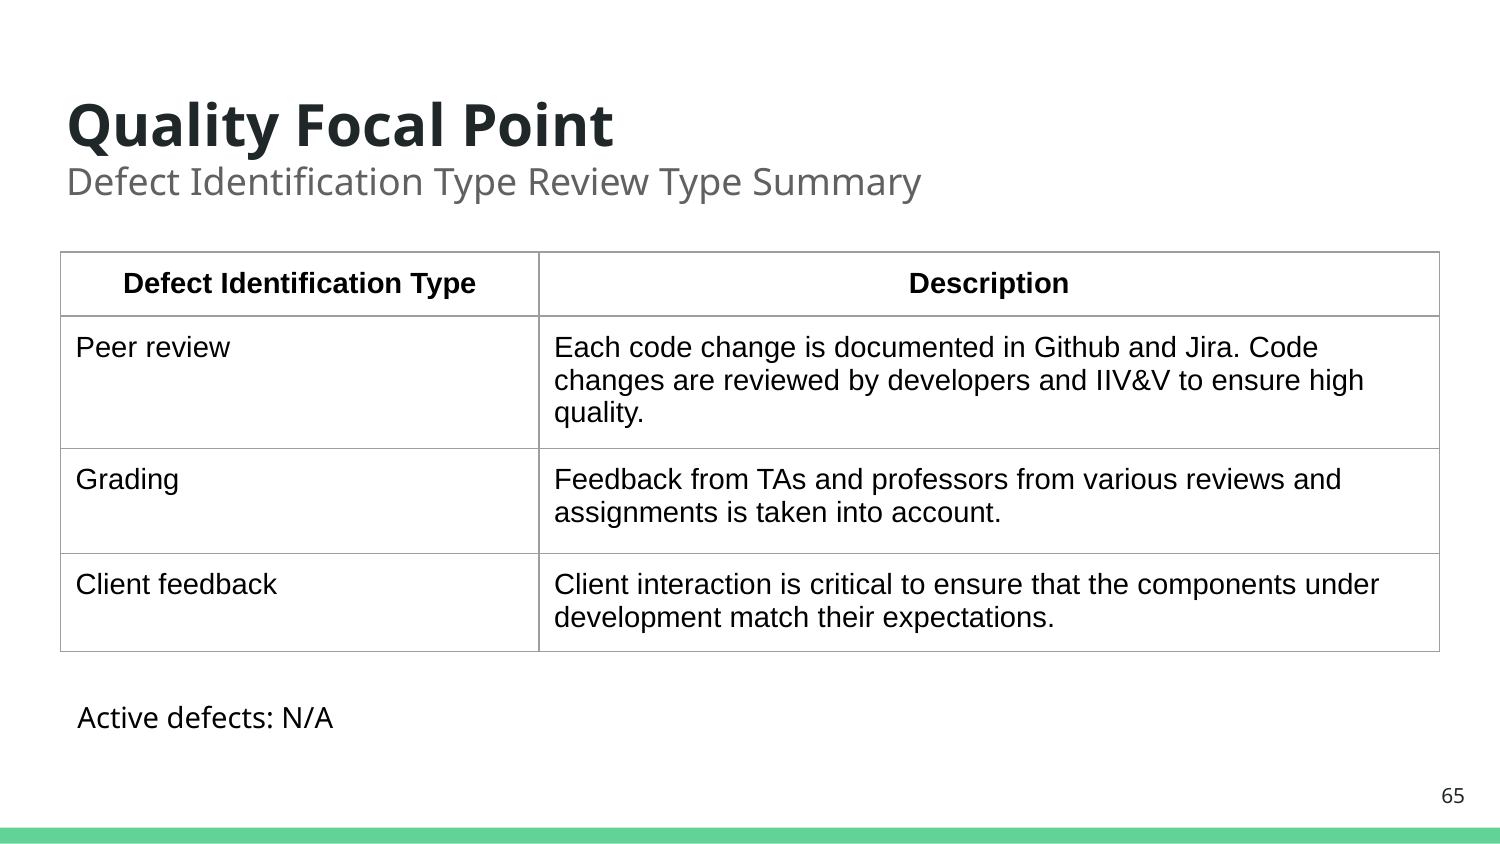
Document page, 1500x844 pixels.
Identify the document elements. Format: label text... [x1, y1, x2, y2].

title Quality Focal Point Defect Identification Type Review Type Summary [51, 72, 1449, 227]
table_cell Feedback from TAs and professors from various reviews and assignments is taken into account. [540, 449, 1439, 553]
table_cell Peer review [61, 317, 538, 448]
table_header Defect Identification Type [61, 253, 538, 315]
table_cell Grading [61, 449, 538, 553]
table_cell Client feedback [61, 554, 538, 651]
text_box Active defects: N/A [62, 684, 1438, 735]
table_cell Each code change is documented in Github and Jira. Code changes are reviewed by developers and IIV&V to ensure high quality. [540, 317, 1439, 448]
table_header Description [540, 253, 1439, 315]
table_cell Client interaction is critical to ensure that the components under development match their expectations. [540, 554, 1439, 651]
slide_number ‹#› [1389, 764, 1480, 830]
